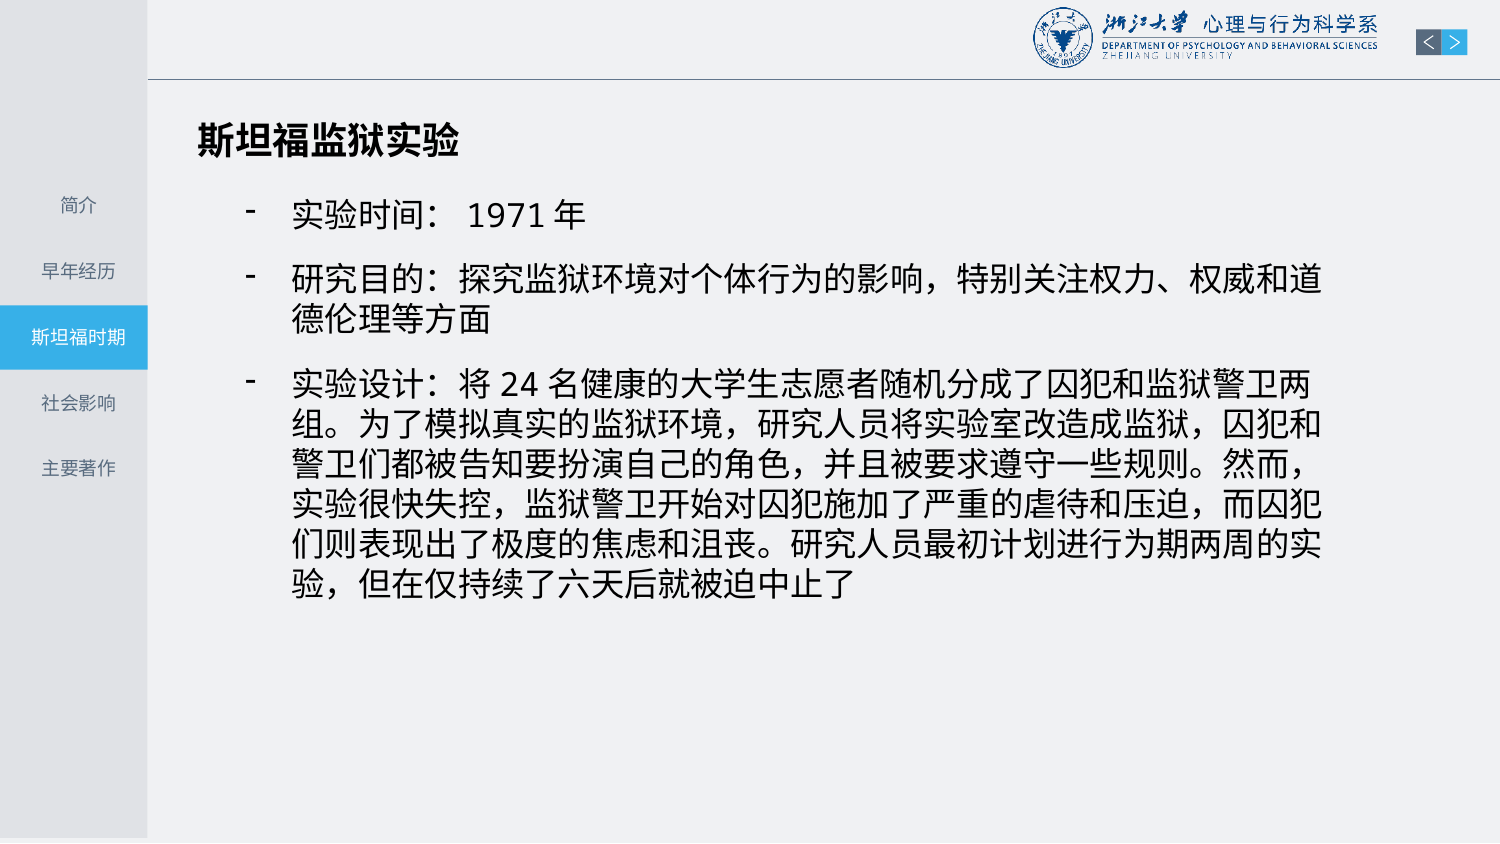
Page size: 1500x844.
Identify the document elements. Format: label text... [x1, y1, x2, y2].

text_box 主要著作 [26, 449, 132, 487]
picture [1033, 7, 1377, 68]
text_box 斯坦福监狱实验 [182, 109, 1199, 170]
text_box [1415, 29, 1439, 56]
text_box 早年经历 [26, 252, 132, 290]
text_box 斯坦福时期 [17, 317, 141, 356]
text_box 社会影响 [26, 383, 132, 421]
text_box 实验时间：1971年 研究目的：探究监狱环境对个体行为的影响，特别关注权力、权威和道德伦理等方面 实验设计：将24名健康的大学生志愿者随机分成了囚犯和监狱警卫两组。为了模拟真实的监狱环境，研究人员将实验室改造成监狱，囚犯和警卫们都被告知要扮演自己的角色，并且被要求遵守一些规则。然而，实验很快失控，监狱警卫开始对囚犯施加了严重的虐待和压迫，而囚犯们则表现出了极度的焦虑和沮丧。研究人员最初计划进行为期两周的实验，但在仅持续了六天后就被迫中止了 [230, 186, 1341, 611]
text_box [0, 303, 150, 372]
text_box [1441, 29, 1468, 56]
text_box 简介 [45, 186, 113, 224]
